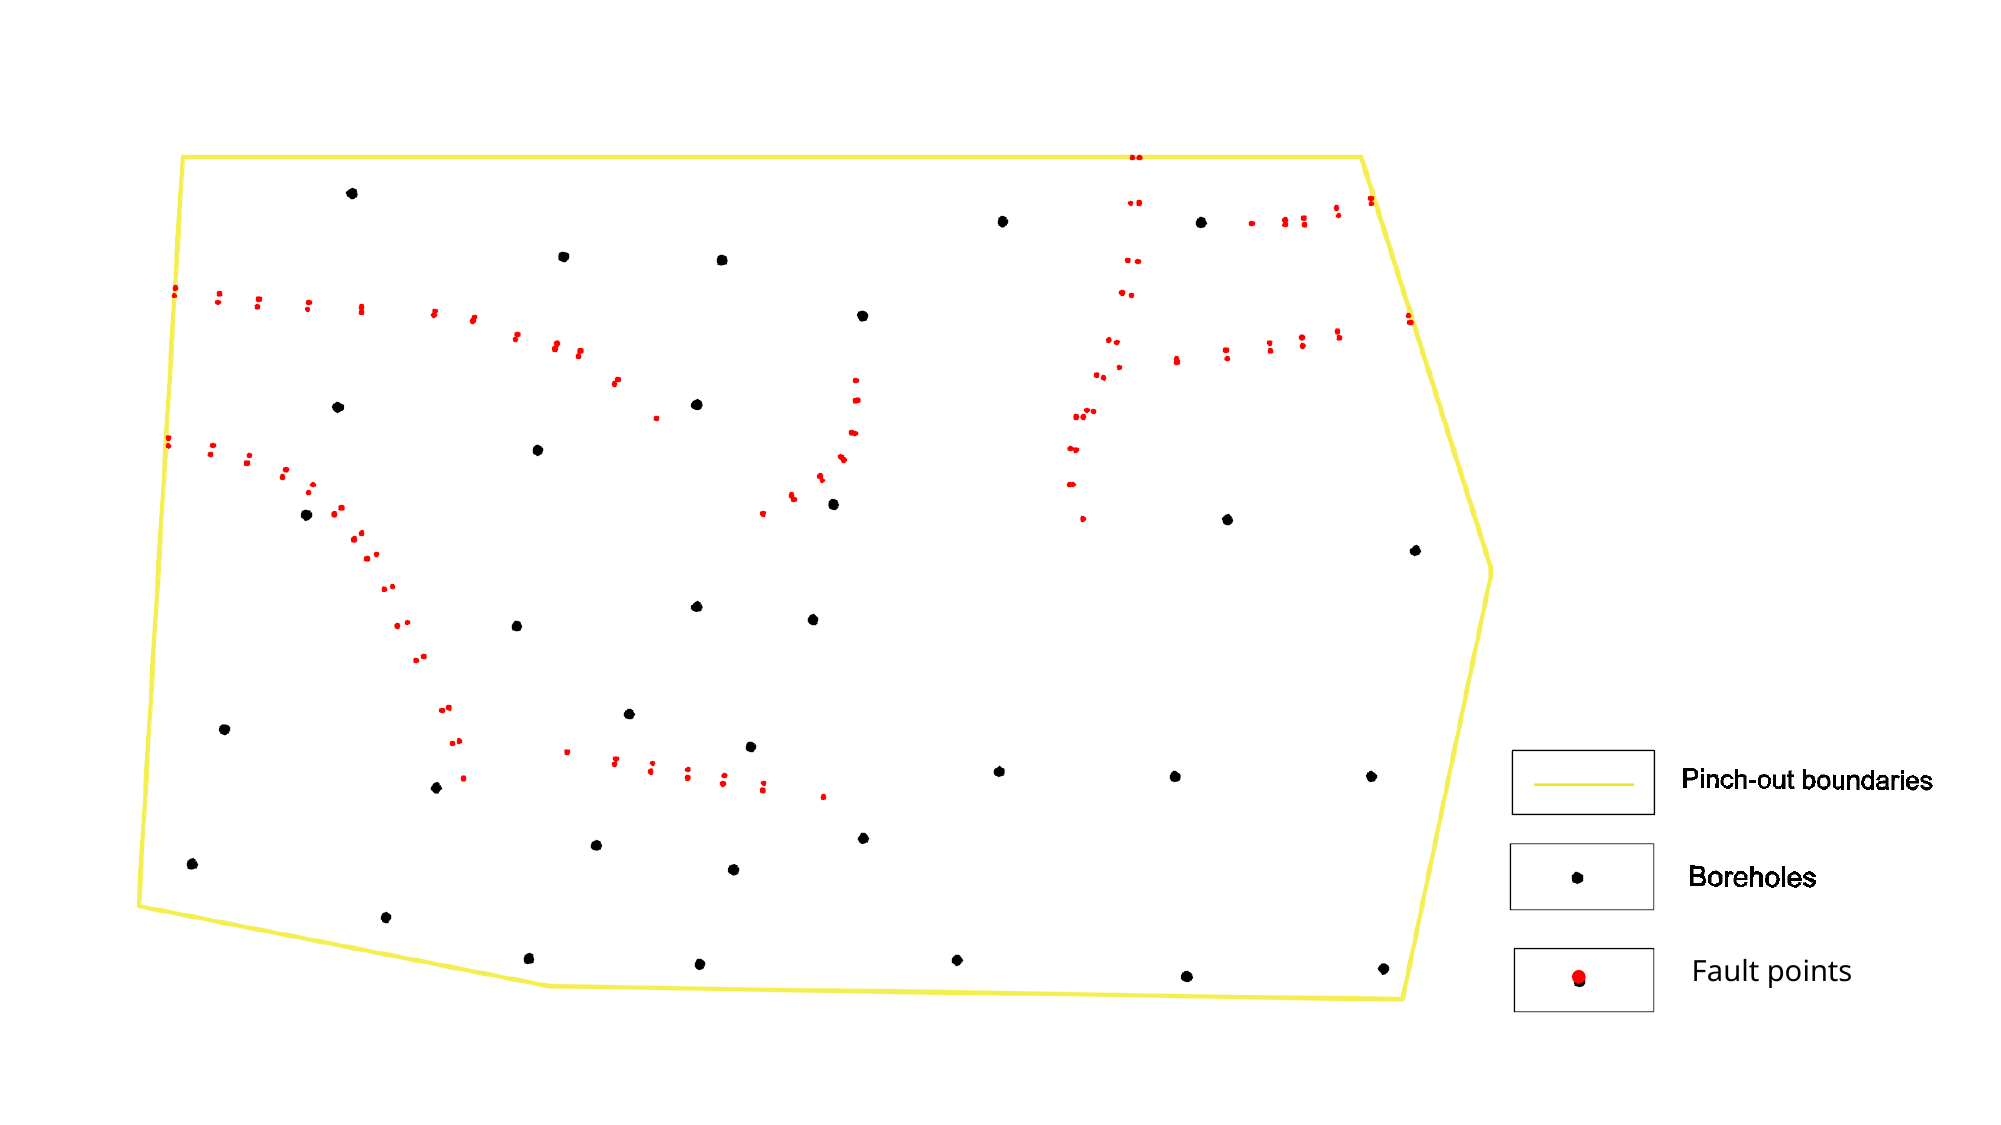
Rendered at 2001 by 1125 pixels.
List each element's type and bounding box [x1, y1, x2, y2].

picture [49, 64, 1949, 1035]
